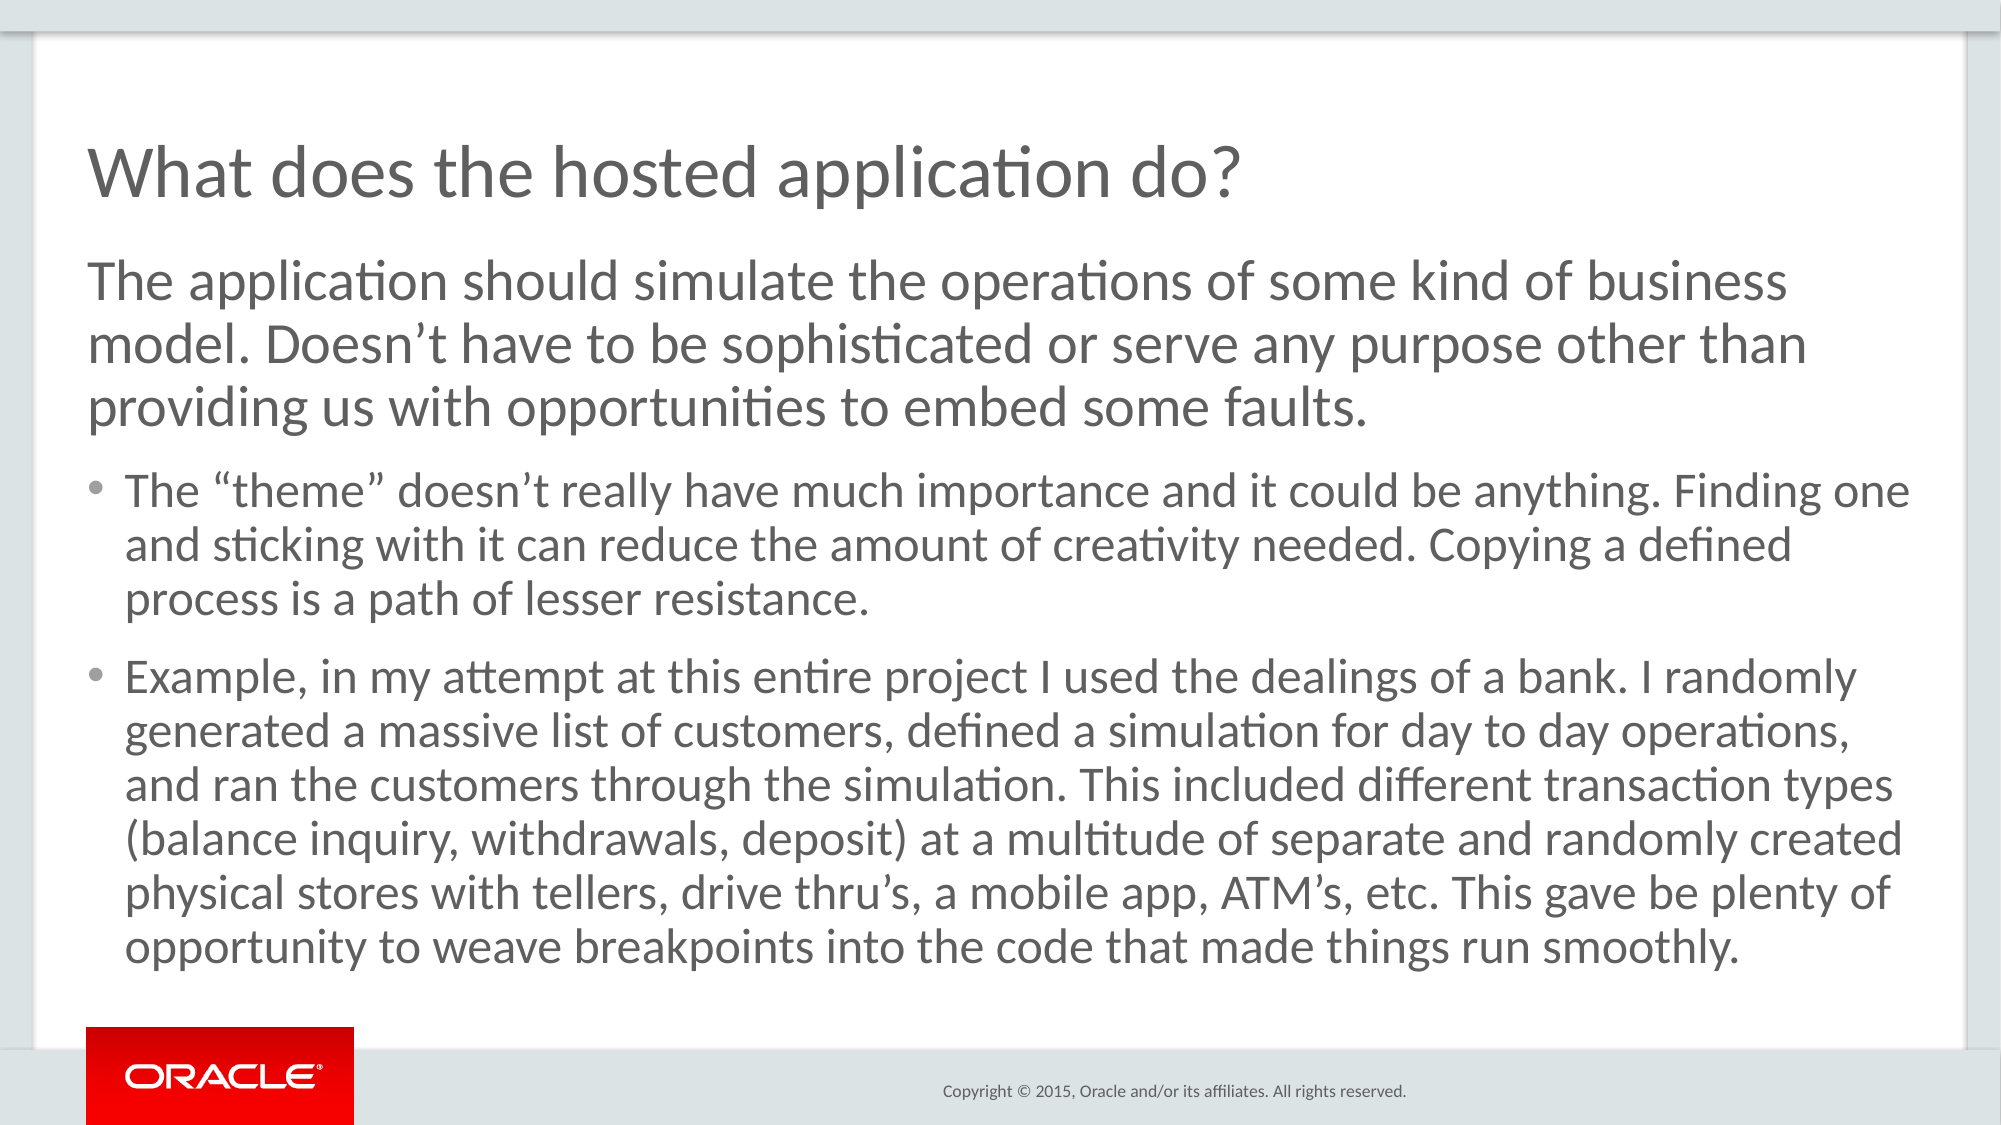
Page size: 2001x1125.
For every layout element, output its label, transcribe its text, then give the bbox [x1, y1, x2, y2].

list The application should simulate the operations of some kind of business model. Doesn’t have to be sophisticated or serve any purpose other than providing us with opportunities to embed some faults. The “theme” doesn’t really have much importance and it could be anything. Finding one and sticking with it can reduce the amount of creativity needed. Copying a defined process is a path of lesser resistance. Example, in my attempt at this entire project I used the dealings of a bank. I randomly generated a massive list of customers, defined a simulation for day to day operations, and ran the customers through the simulation. This included different transaction types (balance inquiry, withdrawals, deposit) at a multitude of separate and randomly created physical stores with tellers, drive thru’s, a mobile app, ATM’s, etc. This gave be plenty of opportunity to weave breakpoints into the code that made things run smoothly. [87, 249, 1913, 975]
title What does the hosted application do? [87, 66, 1913, 213]
picture [86, 1027, 354, 1125]
